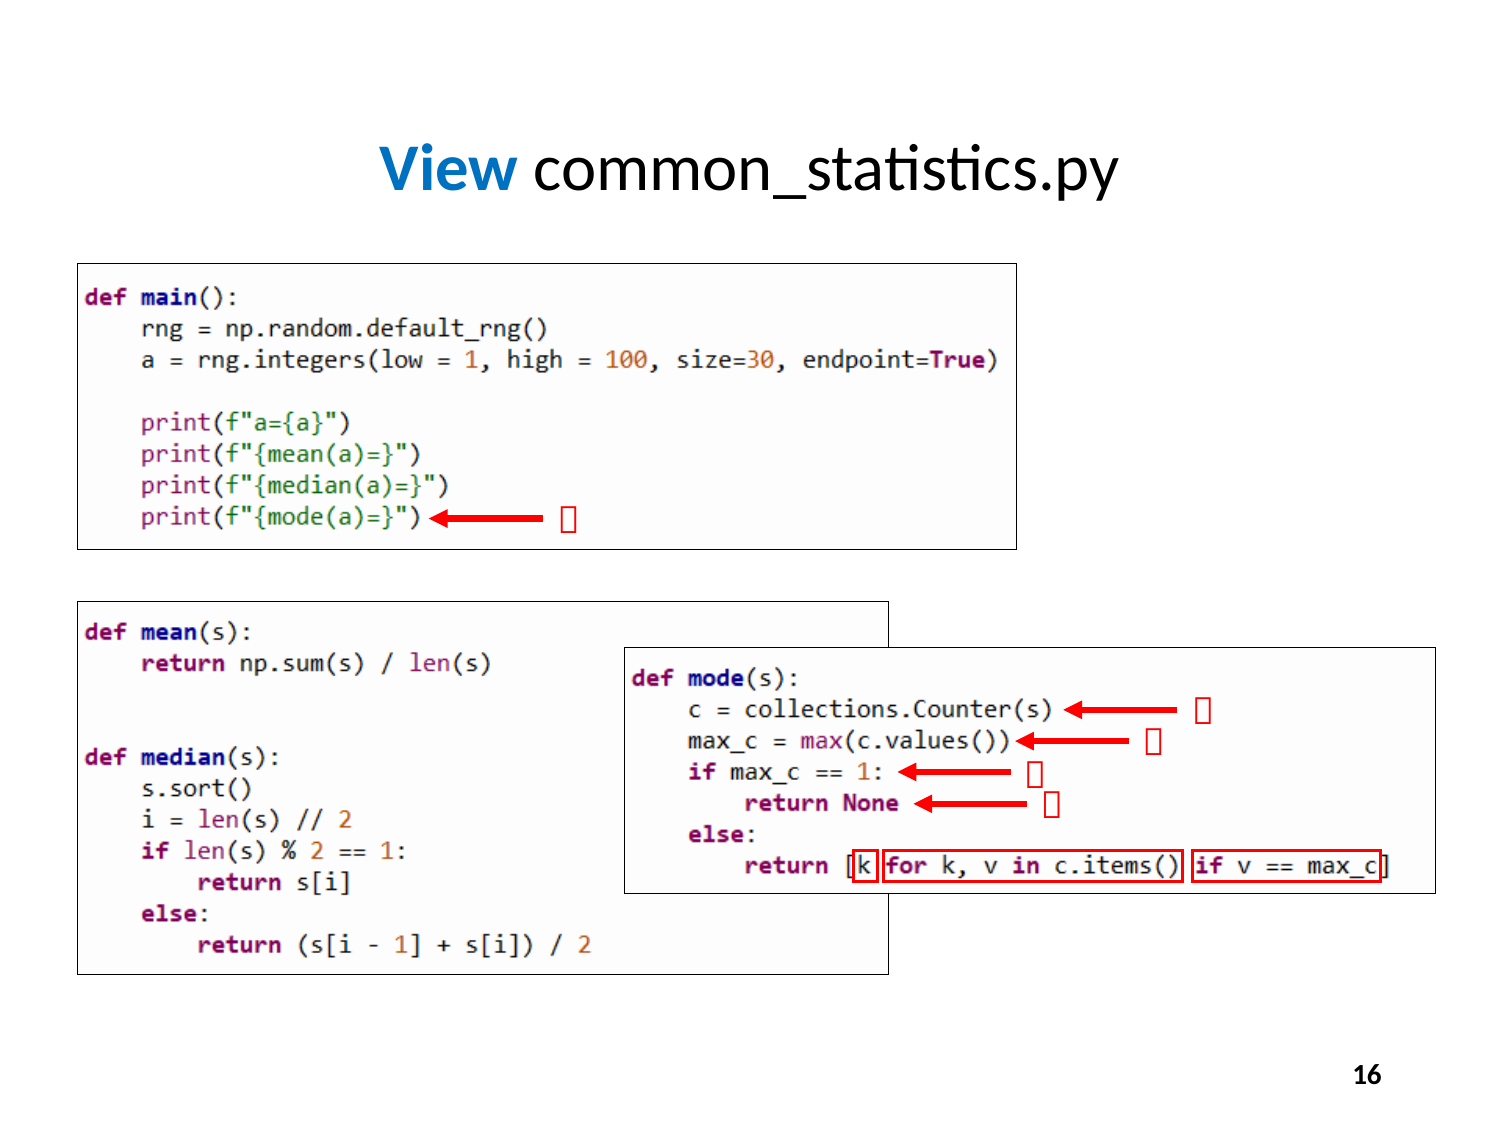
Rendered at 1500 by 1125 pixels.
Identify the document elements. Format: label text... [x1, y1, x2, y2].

picture [77, 263, 1017, 550]
picture [77, 601, 1436, 975]
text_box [1063, 679, 1240, 740]
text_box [428, 488, 606, 549]
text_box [897, 743, 1073, 805]
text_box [913, 773, 1089, 835]
slide_number 16 [1059, 1042, 1397, 1103]
title View common_statistics.py [103, 59, 1397, 278]
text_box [1015, 710, 1191, 772]
